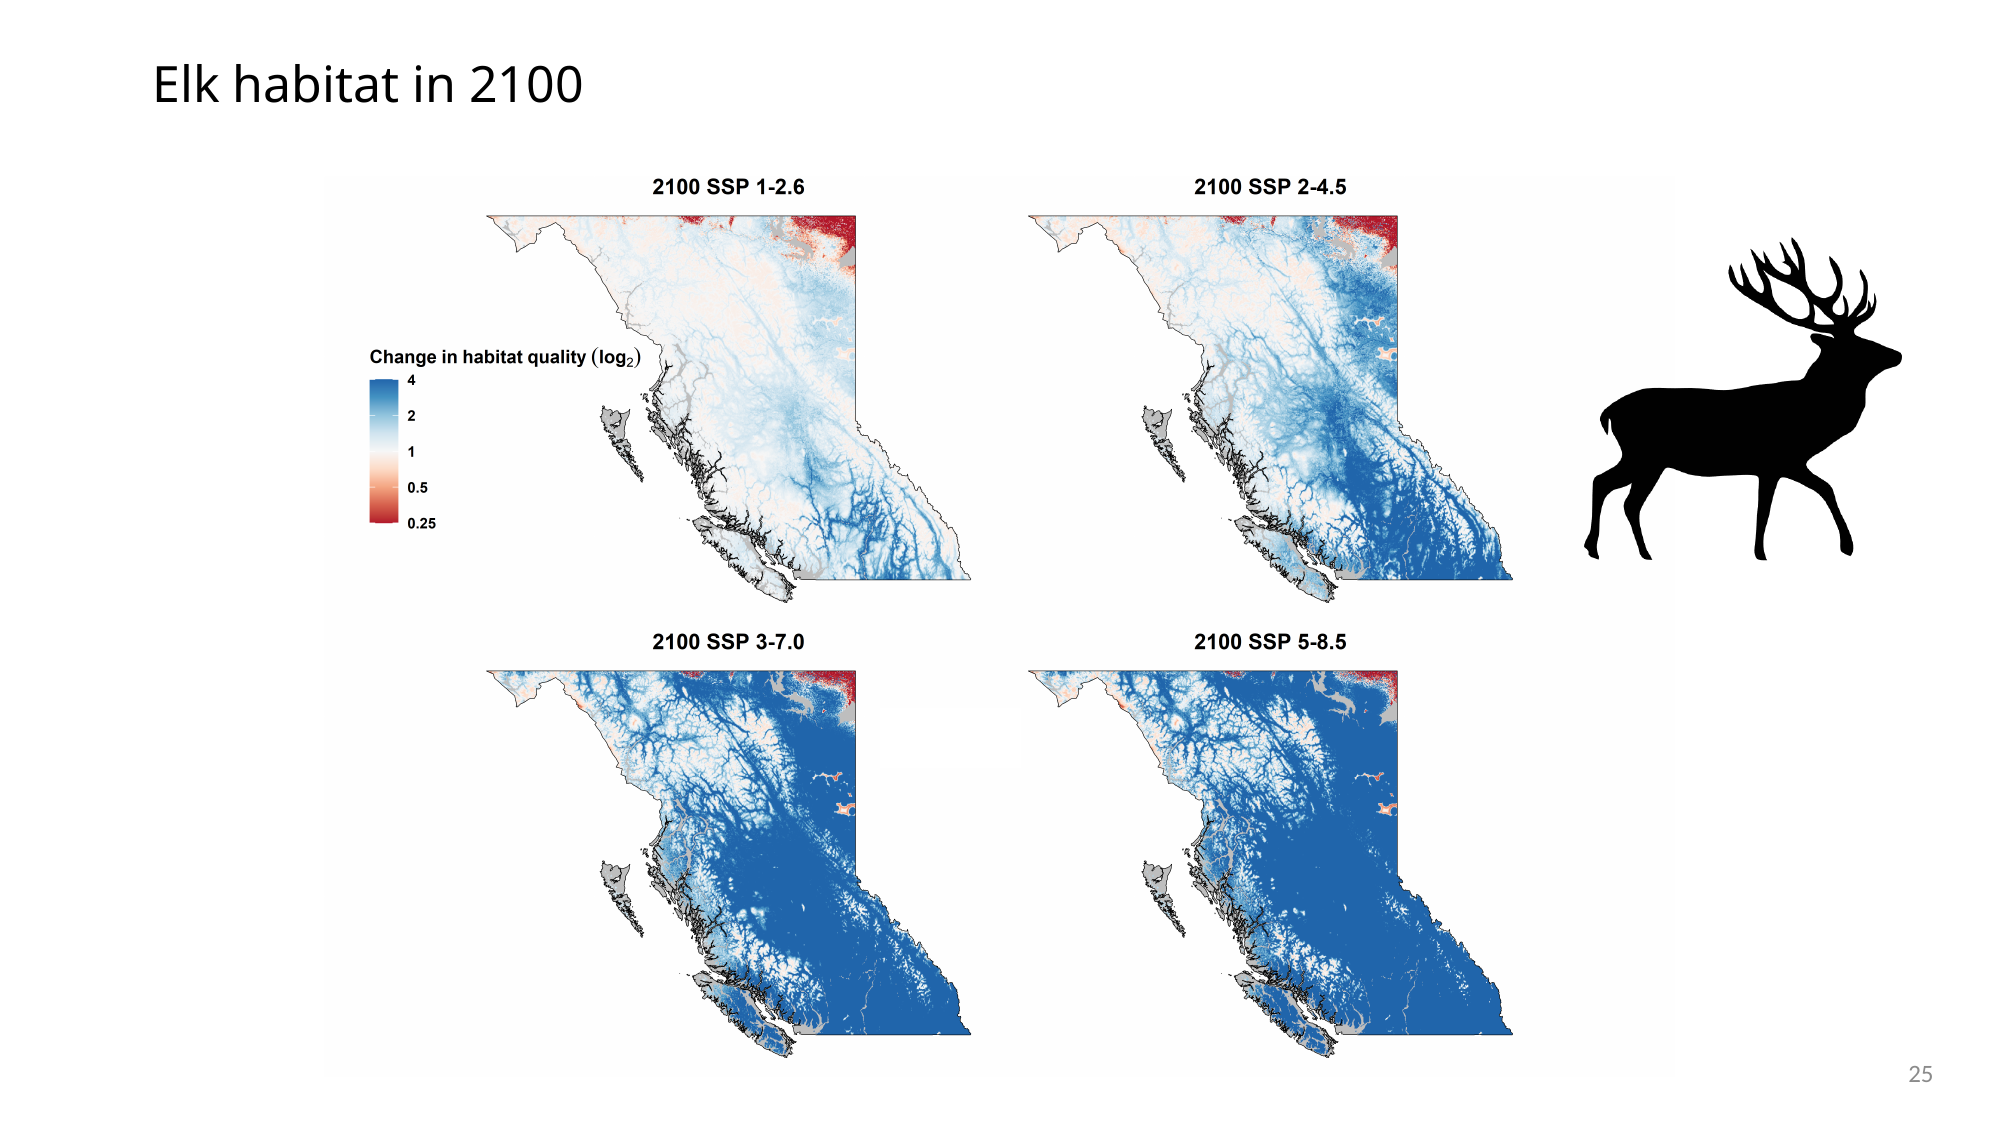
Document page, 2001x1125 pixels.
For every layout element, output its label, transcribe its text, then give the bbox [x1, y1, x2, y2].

title Elk habitat in 2100 [137, 59, 1863, 112]
slide_number 25 [1830, 1042, 1949, 1103]
picture [324, 176, 1902, 1077]
